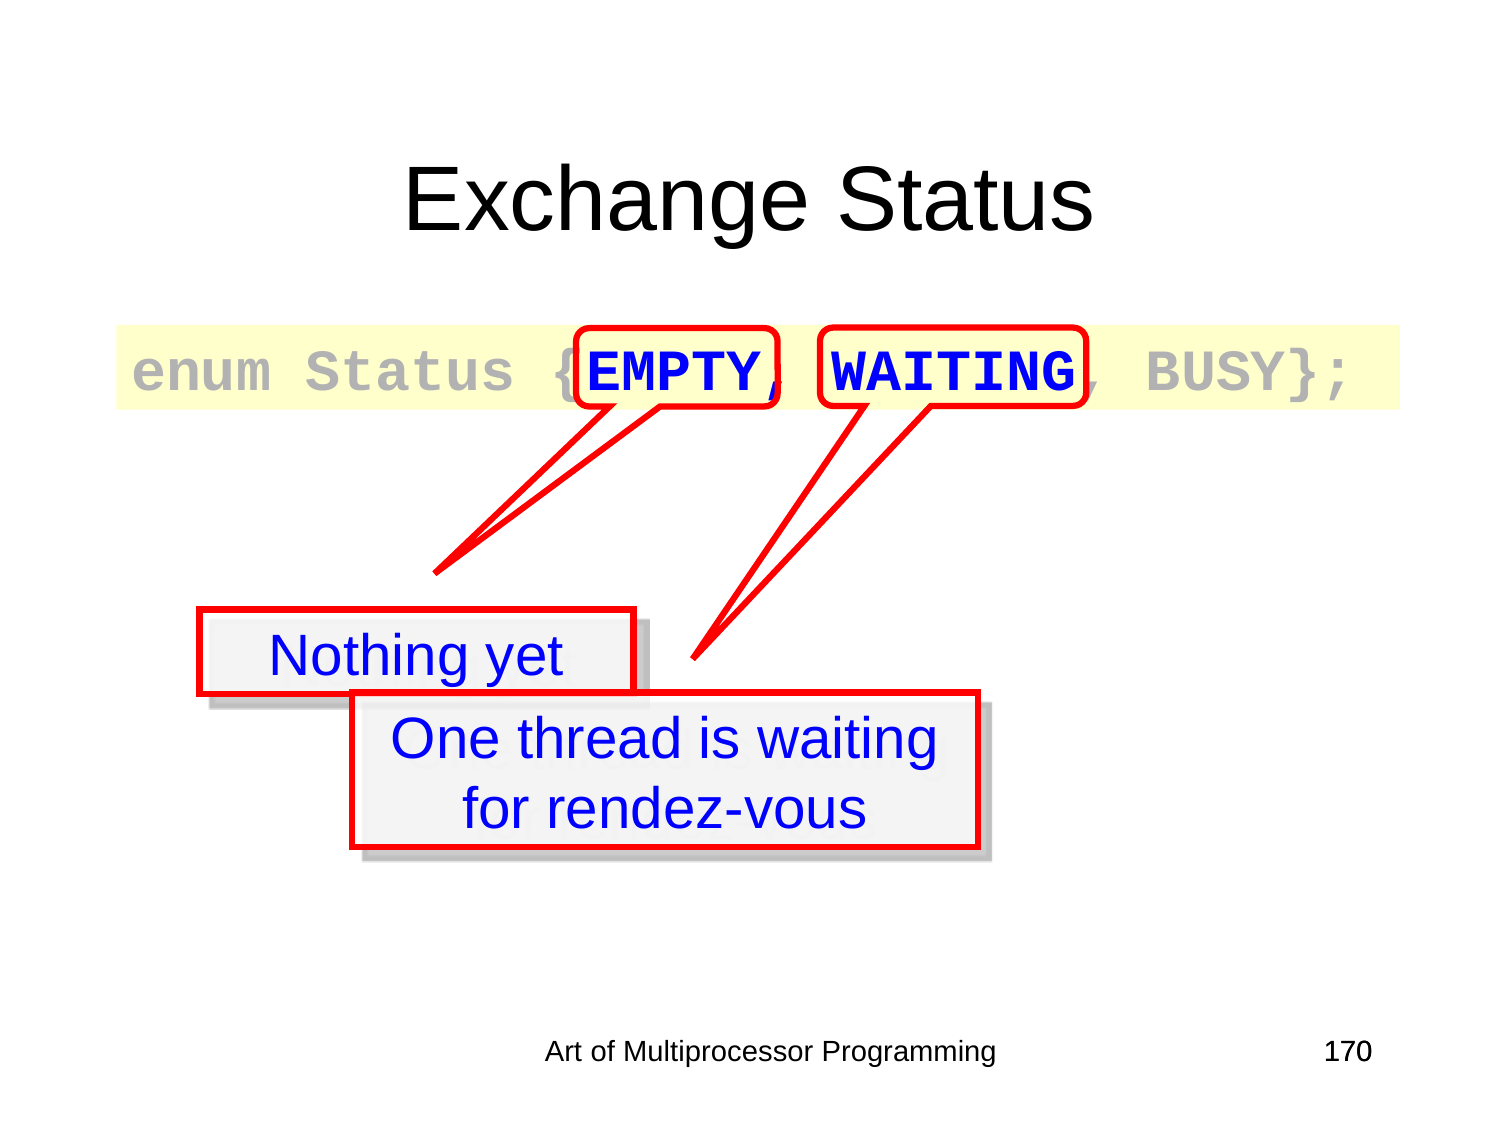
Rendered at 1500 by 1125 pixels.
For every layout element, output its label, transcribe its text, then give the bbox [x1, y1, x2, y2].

text_box [434, 328, 778, 574]
footer Art of Multiprocessor Programming [512, 1024, 1030, 1101]
text_box enum Status {EMPTY, WAITING, BUSY}; [116, 324, 1400, 410]
title Exchange Status [112, 99, 1388, 288]
text_box One thread is waiting for rendez-vous [352, 692, 979, 848]
text_box 170 [1074, 1024, 1388, 1100]
text_box Nothing yet [199, 609, 634, 695]
text_box [692, 327, 1087, 659]
